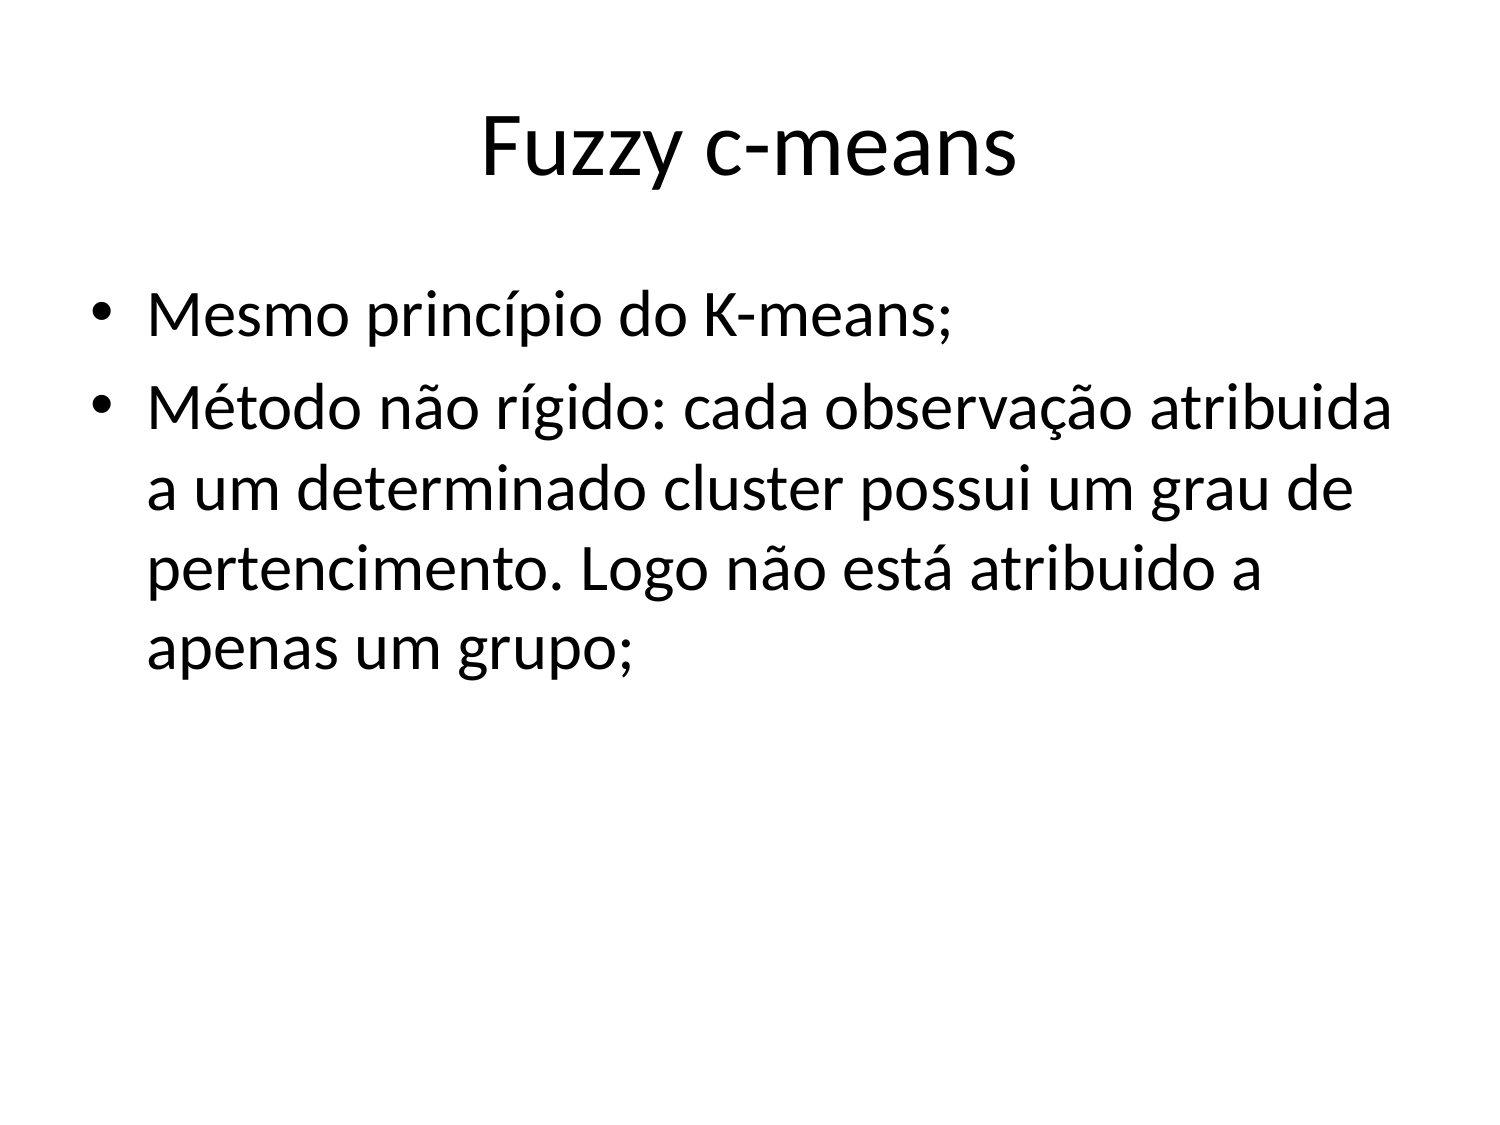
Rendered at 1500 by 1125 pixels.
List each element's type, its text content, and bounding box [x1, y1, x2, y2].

list Mesmo princípio do K-means; Método não rígido: cada observação atribuida a um determinado cluster possui um grau de pertencimento. Logo não está atribuido a apenas um grupo; [75, 262, 1425, 1005]
title Fuzzy c-means [75, 45, 1425, 233]
